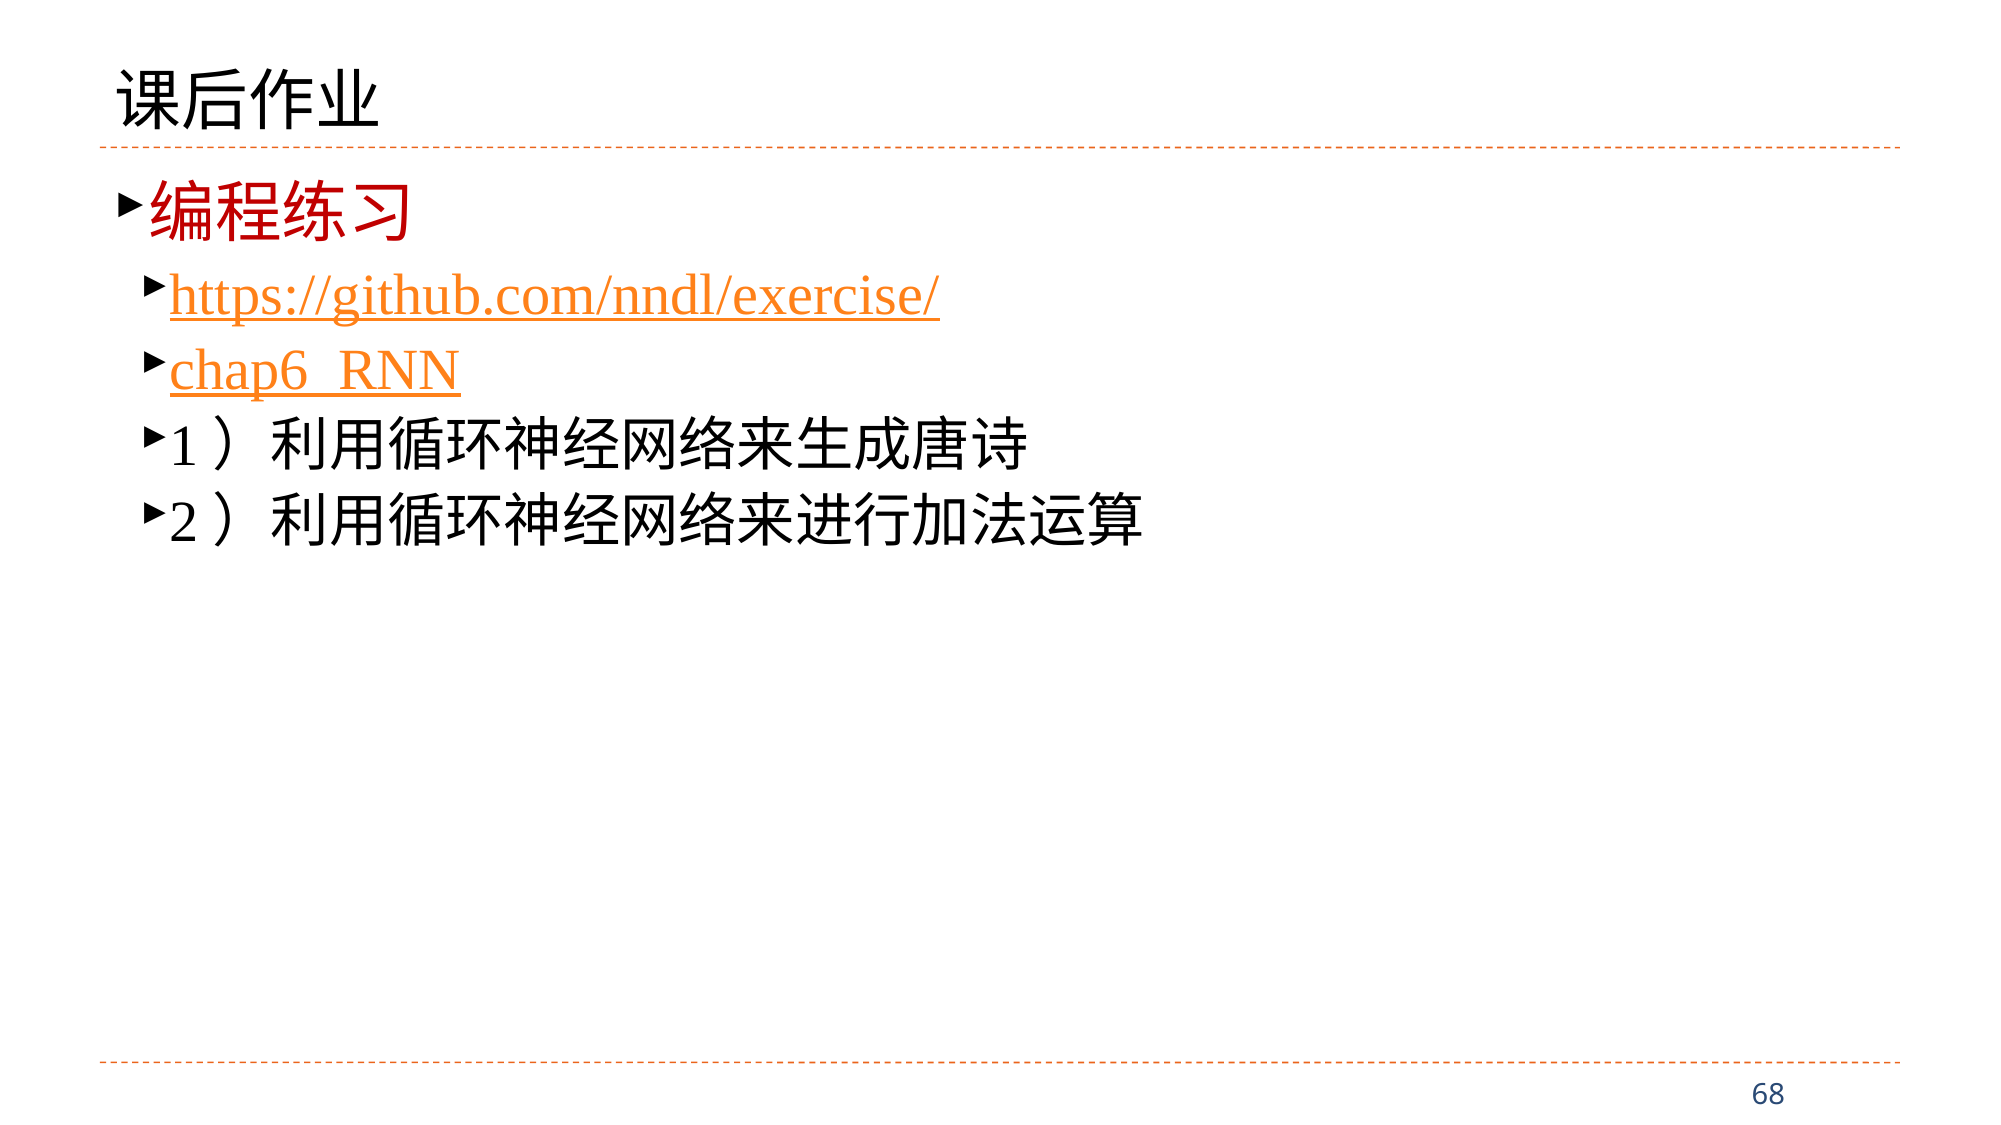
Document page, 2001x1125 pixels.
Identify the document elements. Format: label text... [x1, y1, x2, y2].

title 课后作业 [99, 24, 1900, 146]
list 编程练习 https://github.com/nndl/exercise/ chap6_RNN 1）利用循环神经网络来生成唐诗 2）利用循环神经网络来进行加法运算 [99, 162, 1900, 1050]
